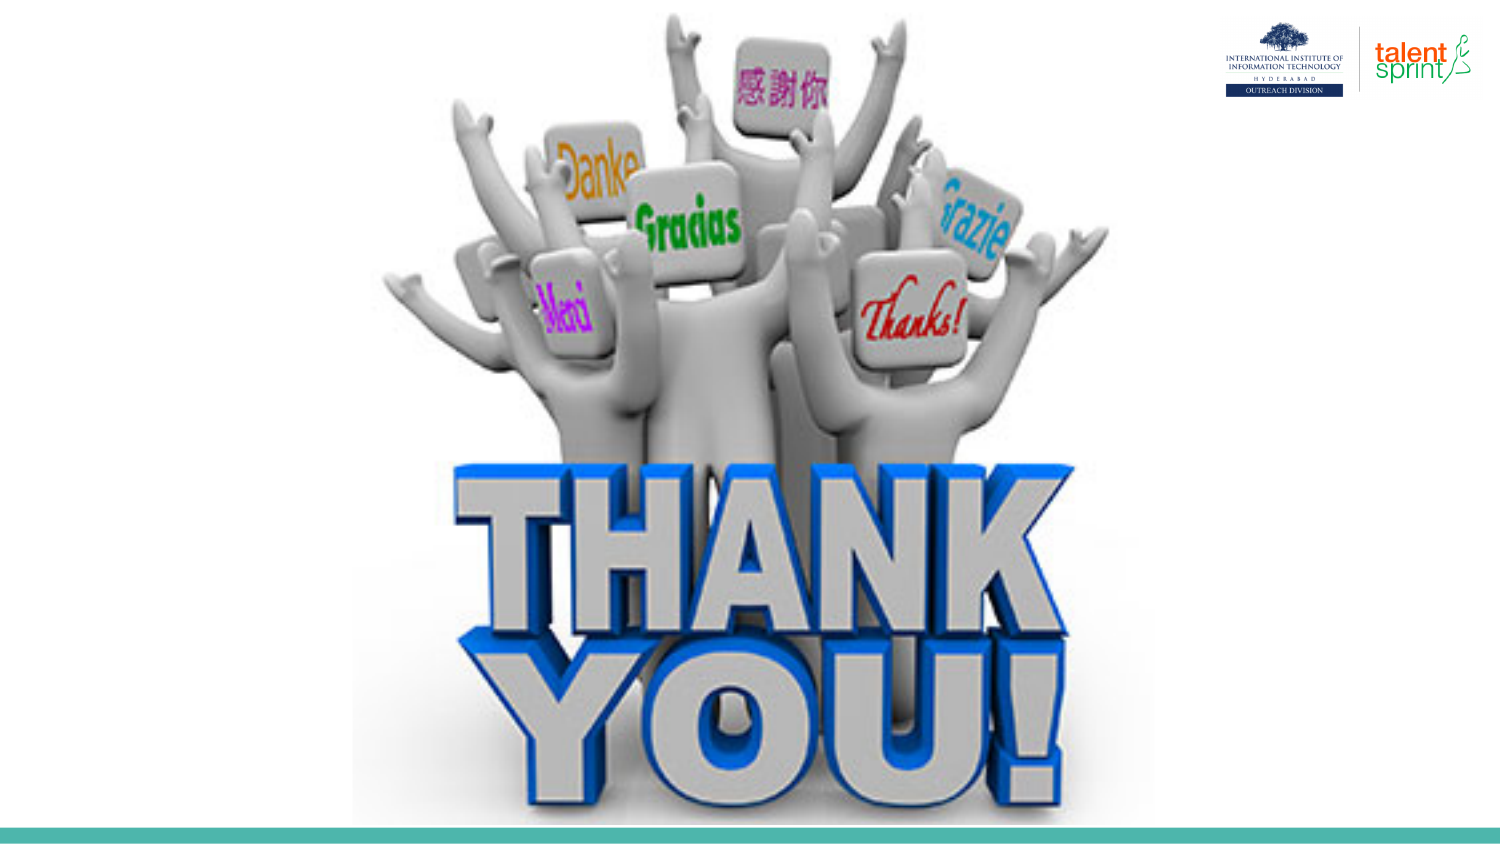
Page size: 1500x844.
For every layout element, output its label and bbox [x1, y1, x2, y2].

picture [1220, 16, 1483, 100]
picture [352, 0, 1155, 826]
